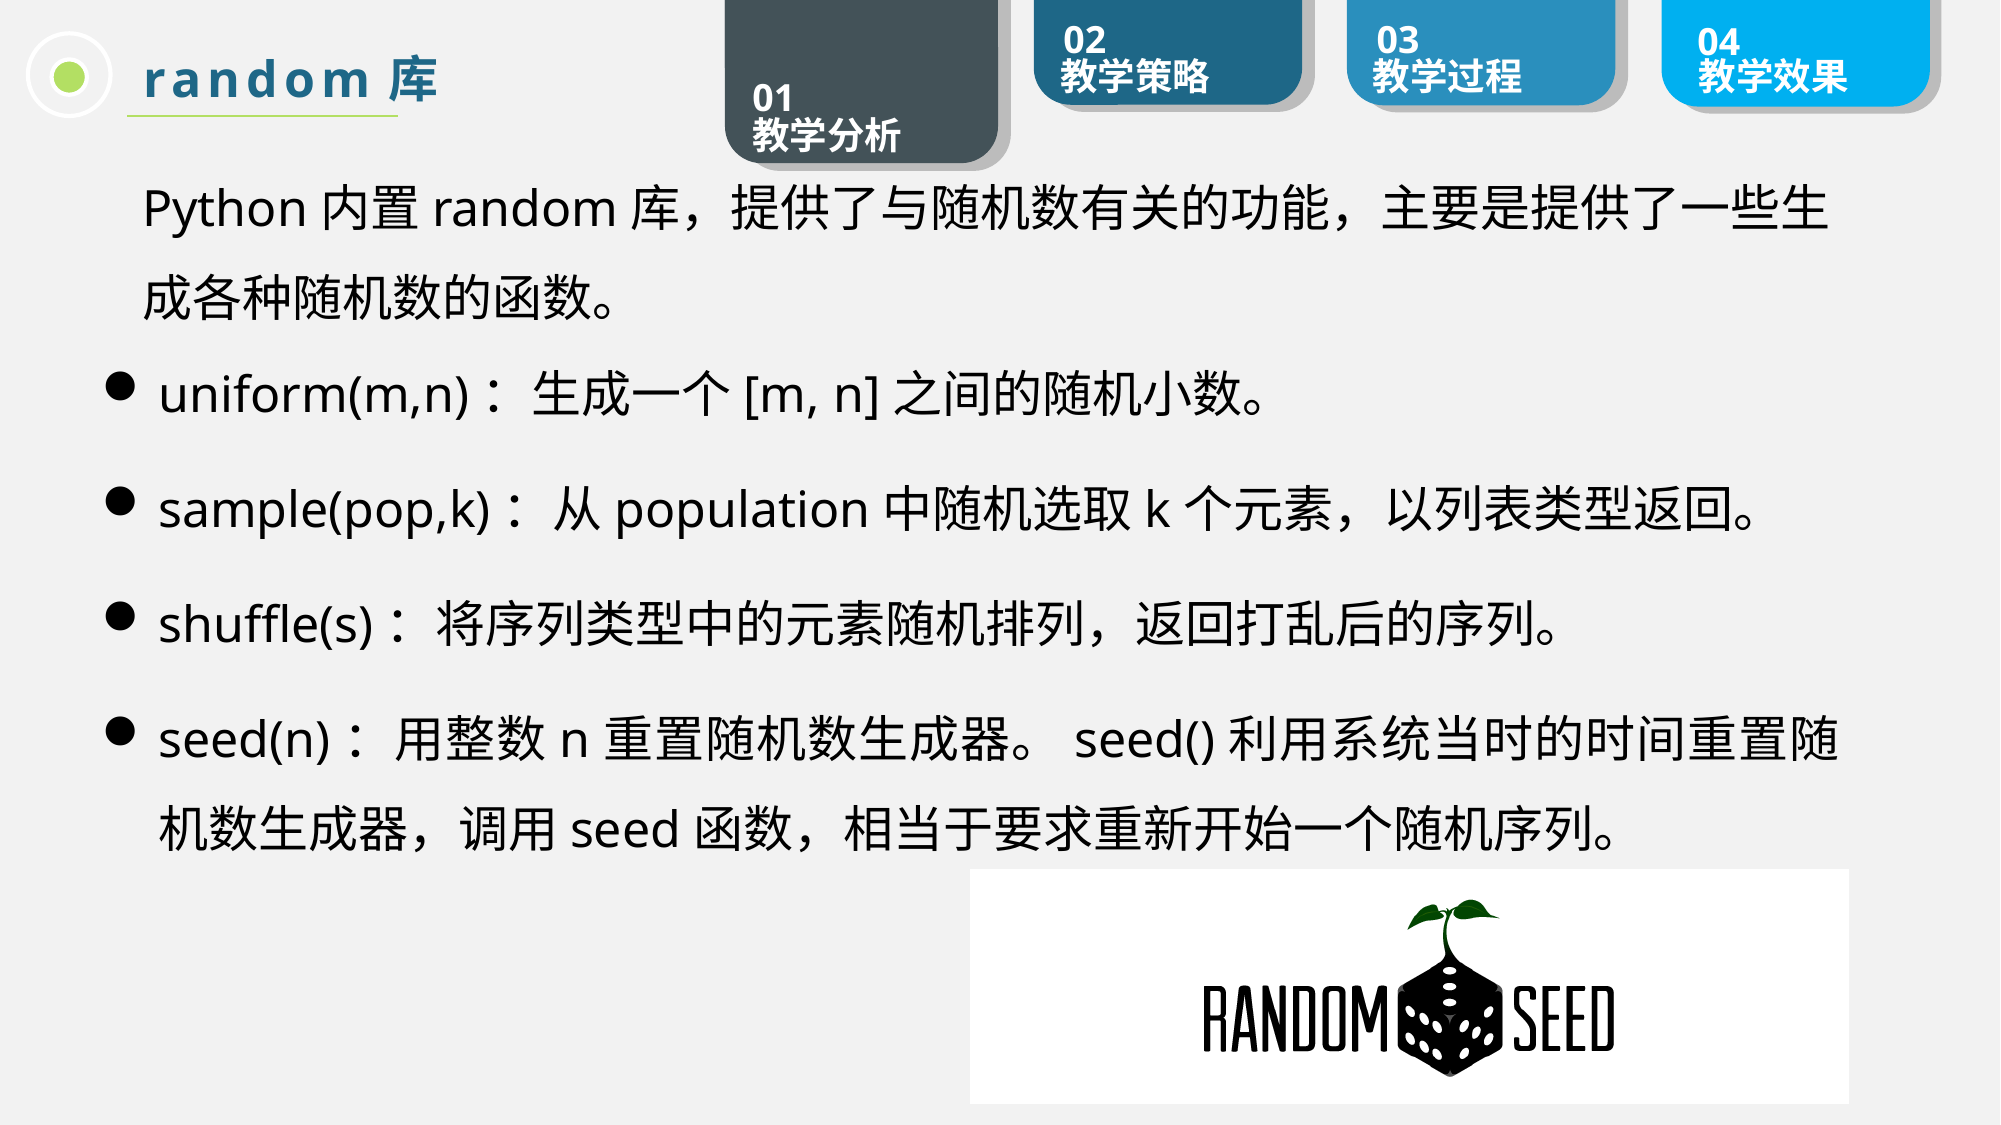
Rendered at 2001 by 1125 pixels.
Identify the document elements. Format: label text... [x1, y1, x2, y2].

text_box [27, 33, 111, 117]
picture [970, 868, 1849, 1104]
text_box random库 [128, 40, 1155, 115]
text_box uniform(m,n)：生成一个[m, n]之间的随机小数。 sample(pop,k)：从population中随机选取k个元素，以列表类型返回。 shuffle(s)：将序列类型中的元素随机排列，返回打乱后的序列。 seed(n)：用整数n重置随机数生成器。seed()利用系统当时的时间重置随机数生成器，调用seed函数，相当于要求重新开始一个随机序列。 [86, 324, 1855, 865]
text_box Python内置random库，提供了与随机数有关的功能，主要是提供了一些生成各种随机数的函数。 [127, 138, 1895, 334]
